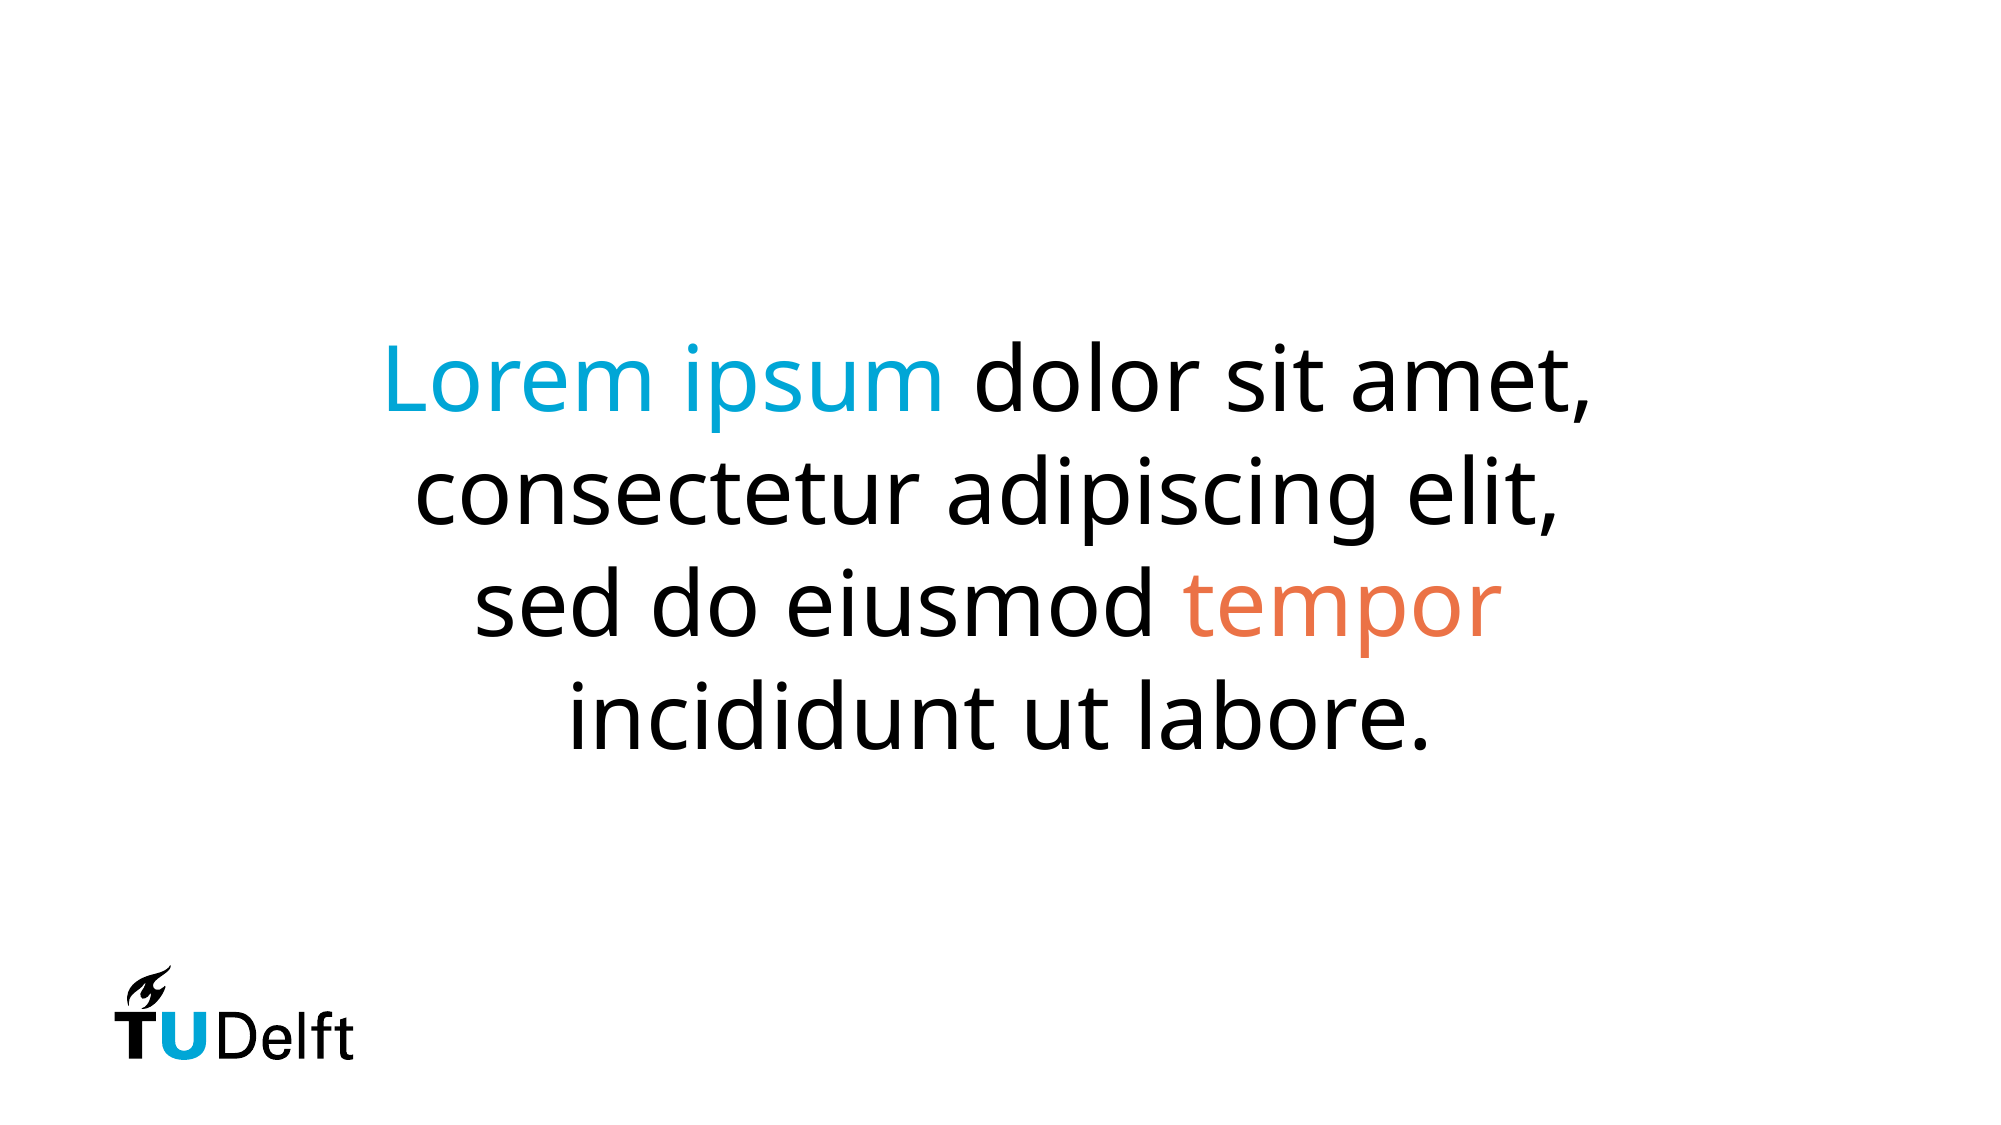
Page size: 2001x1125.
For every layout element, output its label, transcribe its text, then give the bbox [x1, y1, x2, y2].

list Lorem ipsum dolor sit amet, consectetur adipiscing elit, sed do eiusmod tempor incididunt ut labore. [114, 117, 1886, 976]
